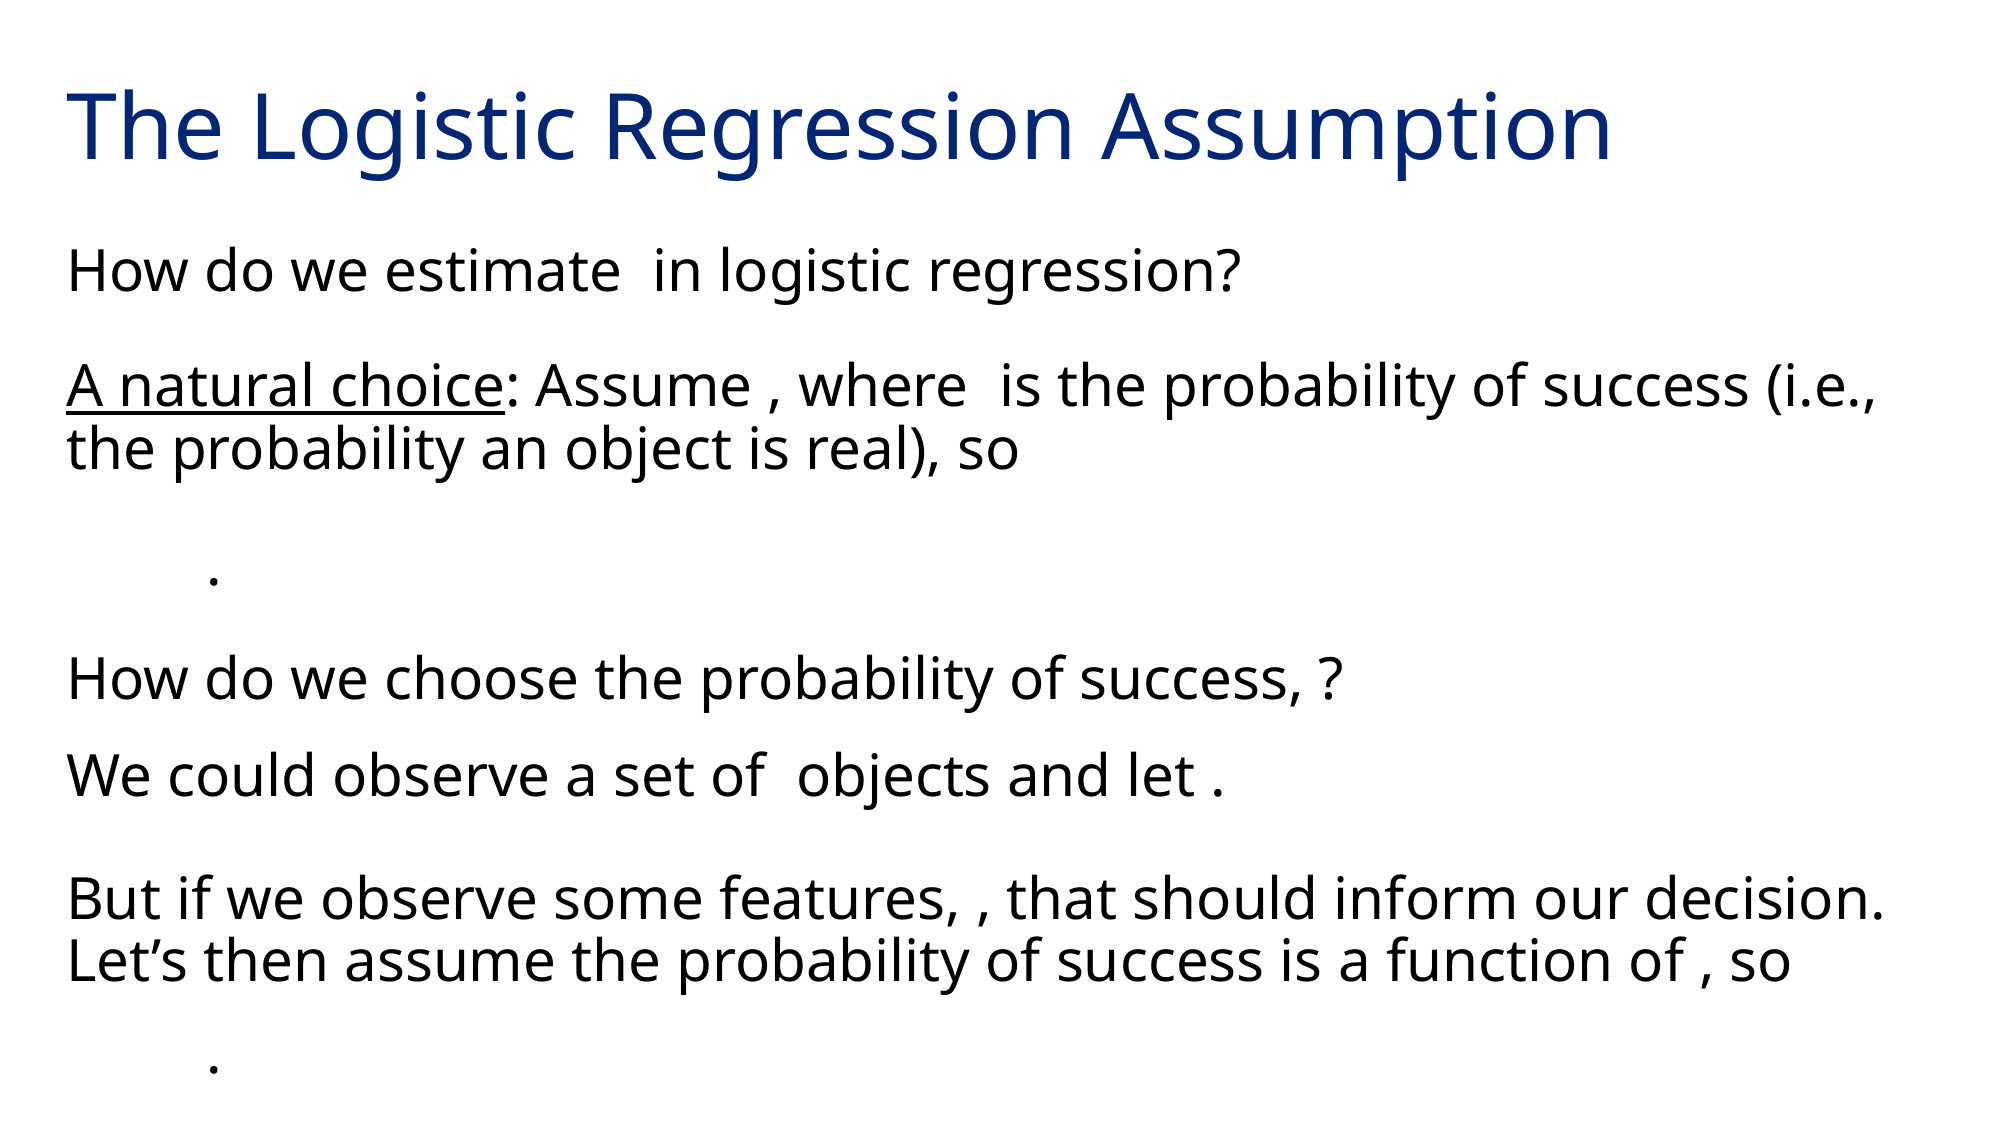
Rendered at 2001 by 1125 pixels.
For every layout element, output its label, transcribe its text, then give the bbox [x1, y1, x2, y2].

title The Logistic Regression Assumption [51, 44, 1949, 216]
